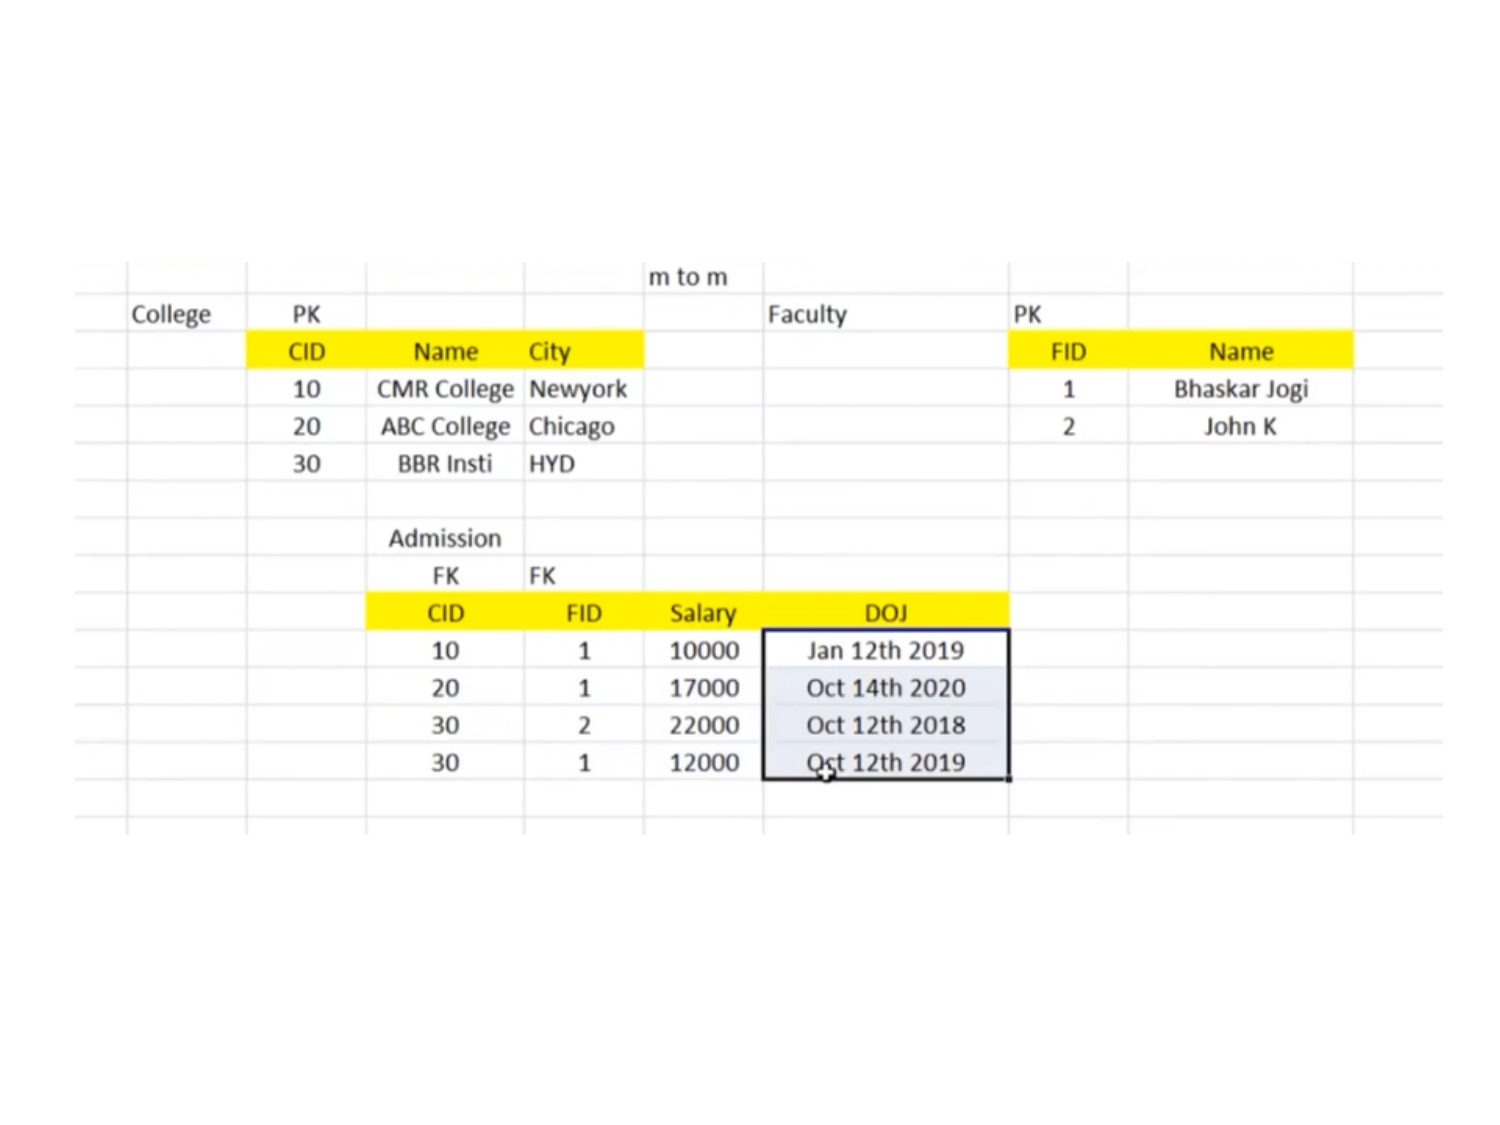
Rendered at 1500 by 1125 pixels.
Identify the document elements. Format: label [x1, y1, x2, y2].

picture [74, 262, 1443, 835]
